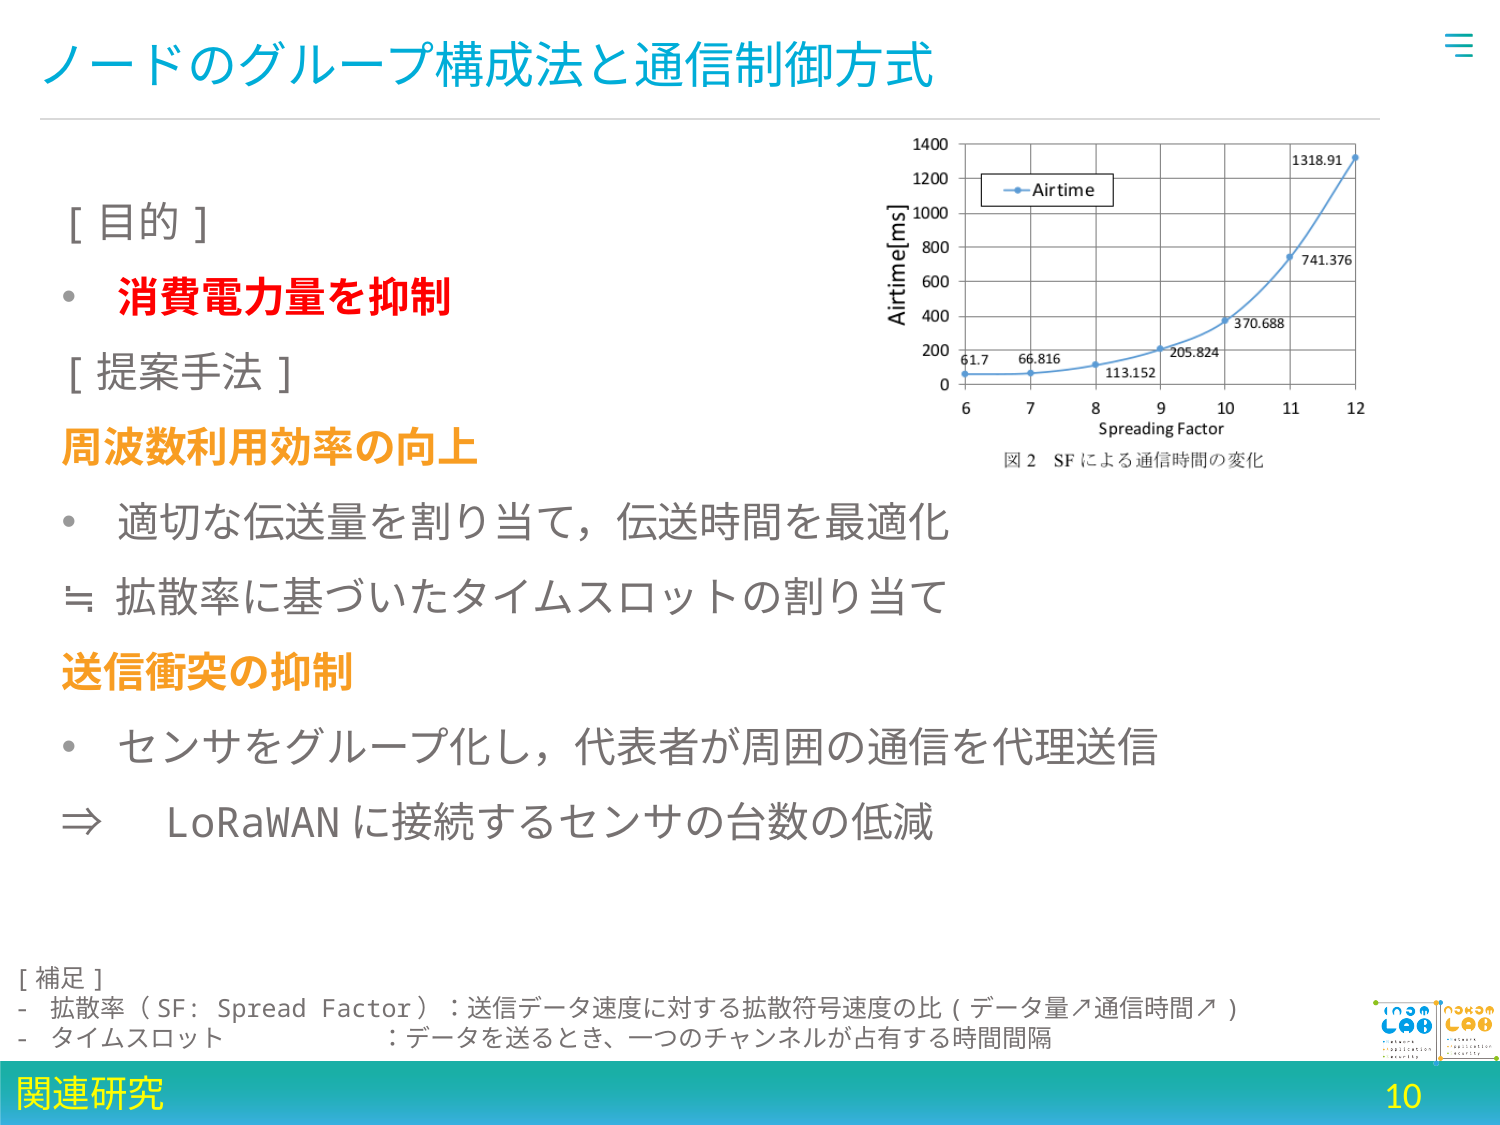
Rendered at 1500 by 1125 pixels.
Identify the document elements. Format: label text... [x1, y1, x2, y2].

text_box [補足] - 拡散率（SF: Spread Factor）：送信データ速度に対する拡散符号速度の比(データ量↗通信時間↗) - タイムスロット ：データを送るとき、一つのチャンネルが占有する時間間隔 [0, 954, 1500, 1060]
picture [621, 1060, 1500, 1125]
subtitle 関連研究 [0, 1060, 621, 1125]
list [目的] 消費電力量を抑制 [提案手法] 周波数利用効率の向上 適切な伝送量を割り当て，伝送時間を最適化 ≒ 拡散率に基づいたタイムスロットの割り当て 送信衝突の抑制 センサをグループ化し，代表者が周囲の通信を代理送信 ⇒ LoRaWANに接続するセンサの台数の低減 [40, 156, 1427, 918]
picture [864, 122, 1384, 474]
title ノードのグループ構成法と通信制御方式 [22, 16, 1421, 120]
picture [1445, 33, 1473, 57]
